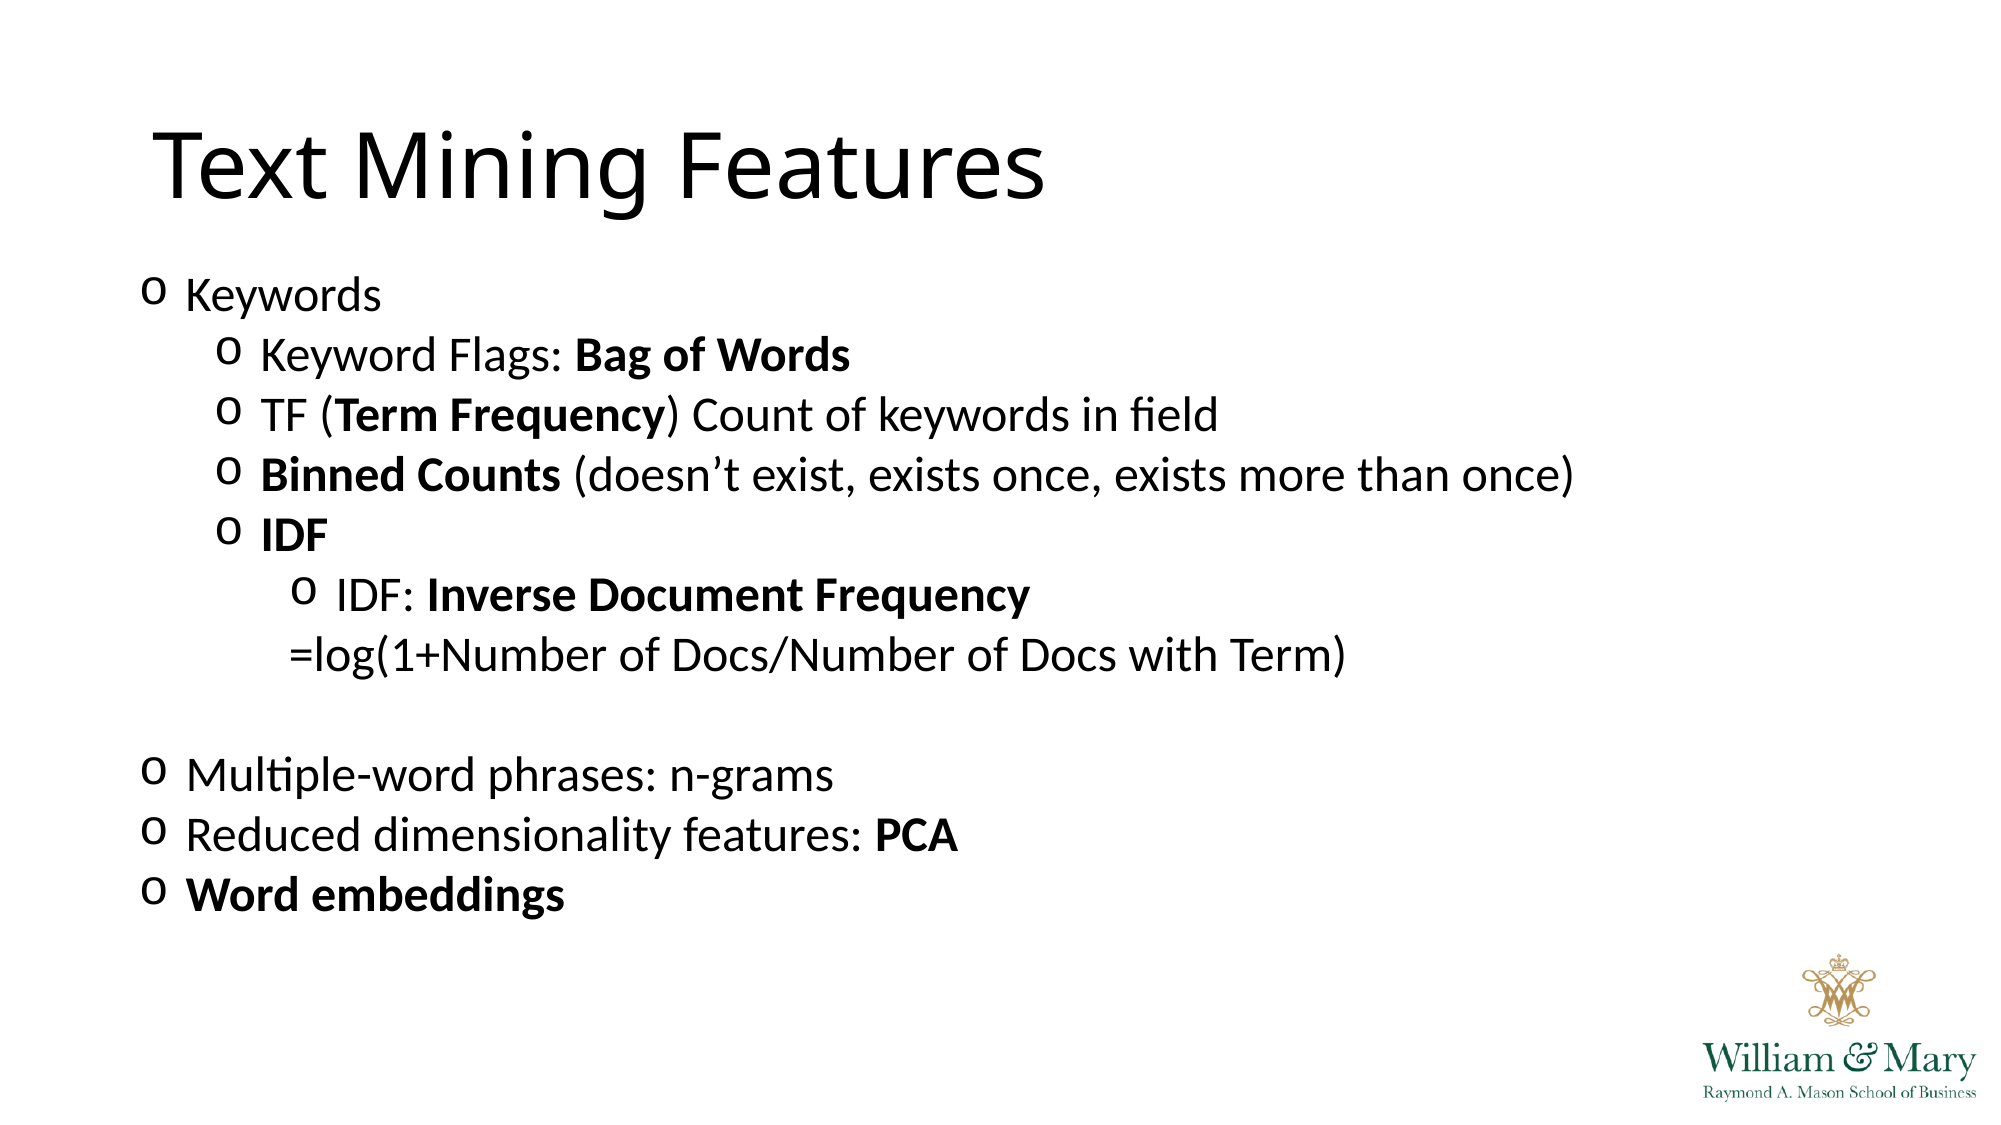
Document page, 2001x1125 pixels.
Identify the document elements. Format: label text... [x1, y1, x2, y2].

picture [1678, 924, 2000, 1125]
title Text Mining Features [137, 59, 1863, 253]
text_box Keywords Keyword Flags: Bag of Words TF (Term Frequency) Count of keywords in field Binned Counts (doesn’t exist, exists once, exists more than once) IDF IDF: Inverse Document Frequency =log(1+Number of Docs/Number of Docs with Term) Multiple-word phrases: n-grams Reduced dimensionality features: PCA Word embeddings [124, 253, 1900, 989]
